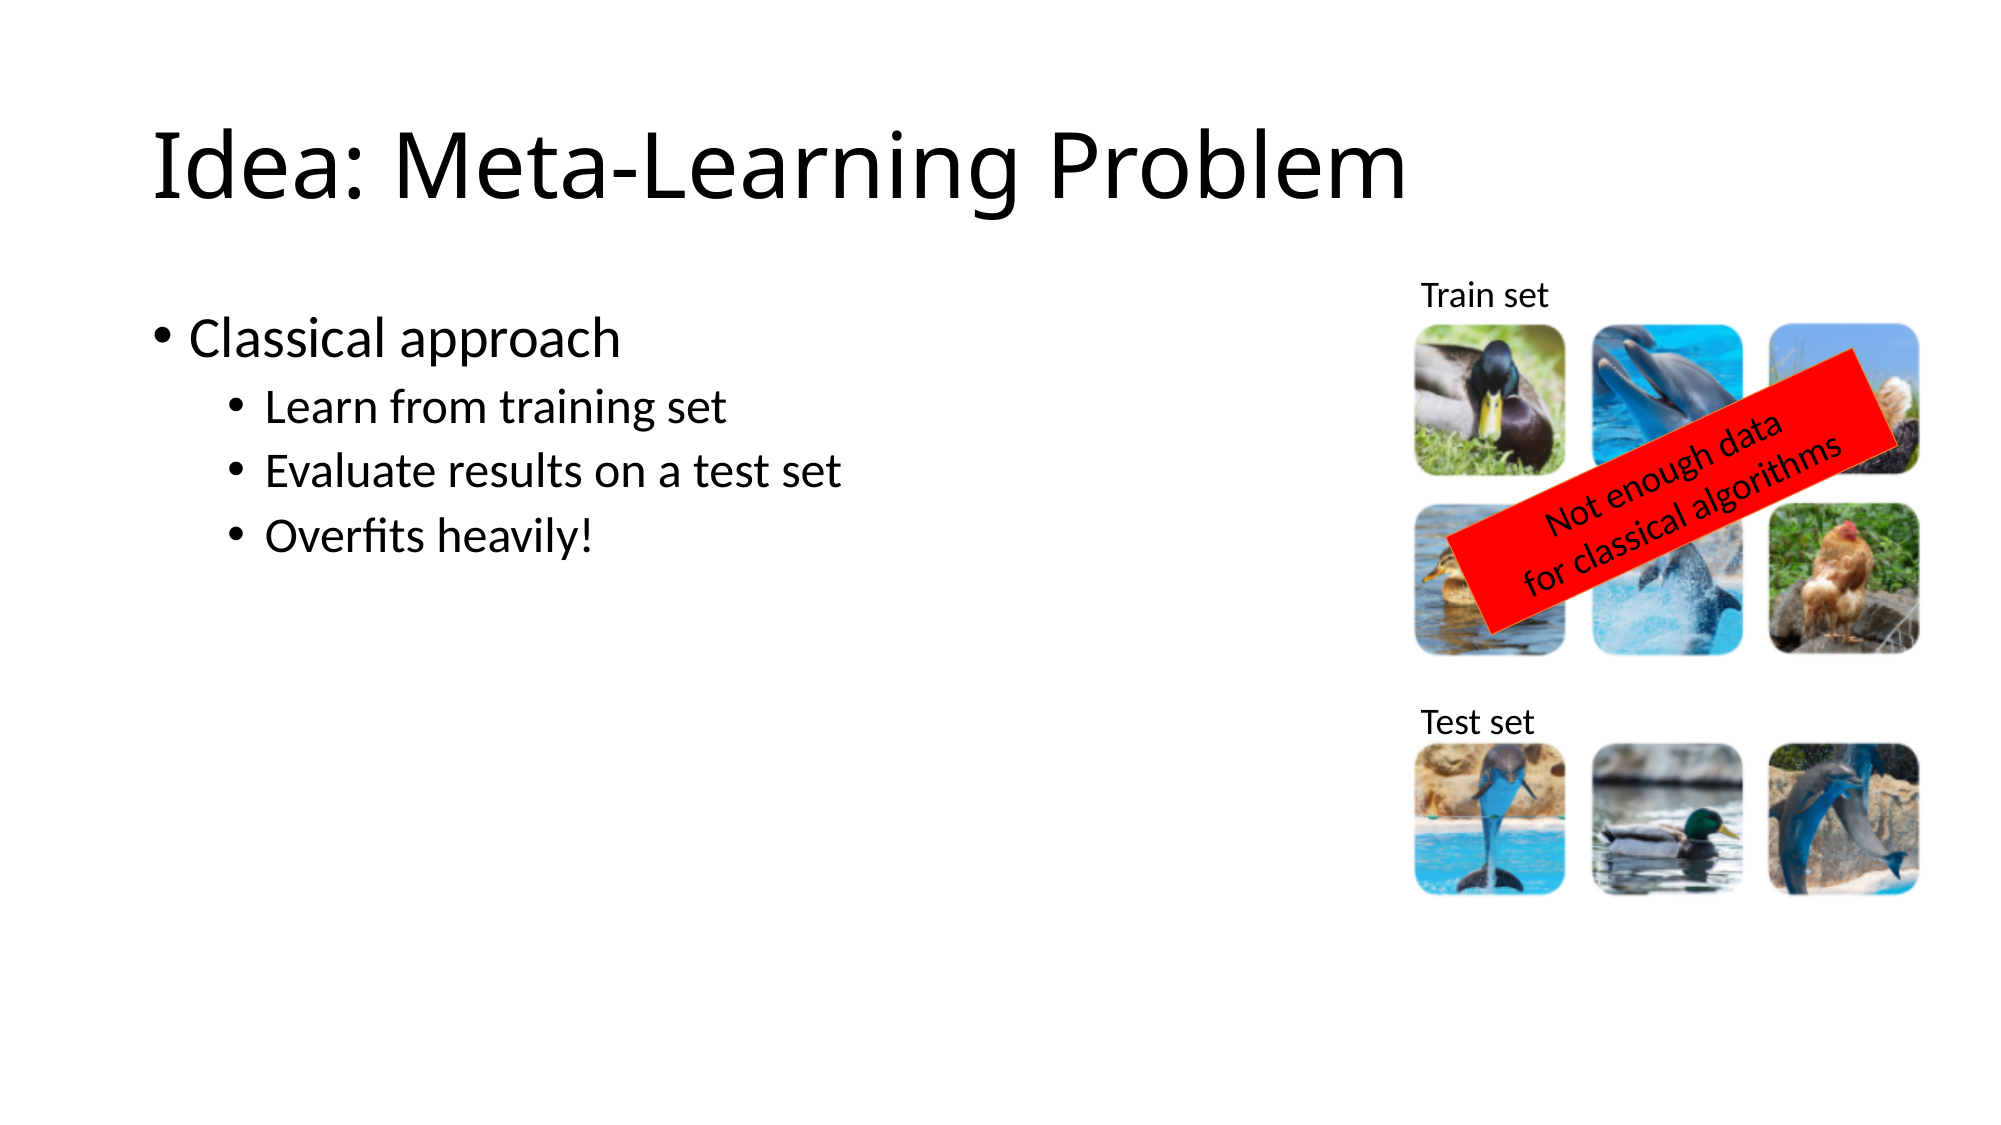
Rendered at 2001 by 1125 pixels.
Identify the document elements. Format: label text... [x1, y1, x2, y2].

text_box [1405, 262, 1934, 909]
list Classical approach Learn from training set Evaluate results on a test set Overfits heavily! [137, 299, 1863, 1014]
title Idea: Meta-Learning Problem [137, 59, 1863, 278]
